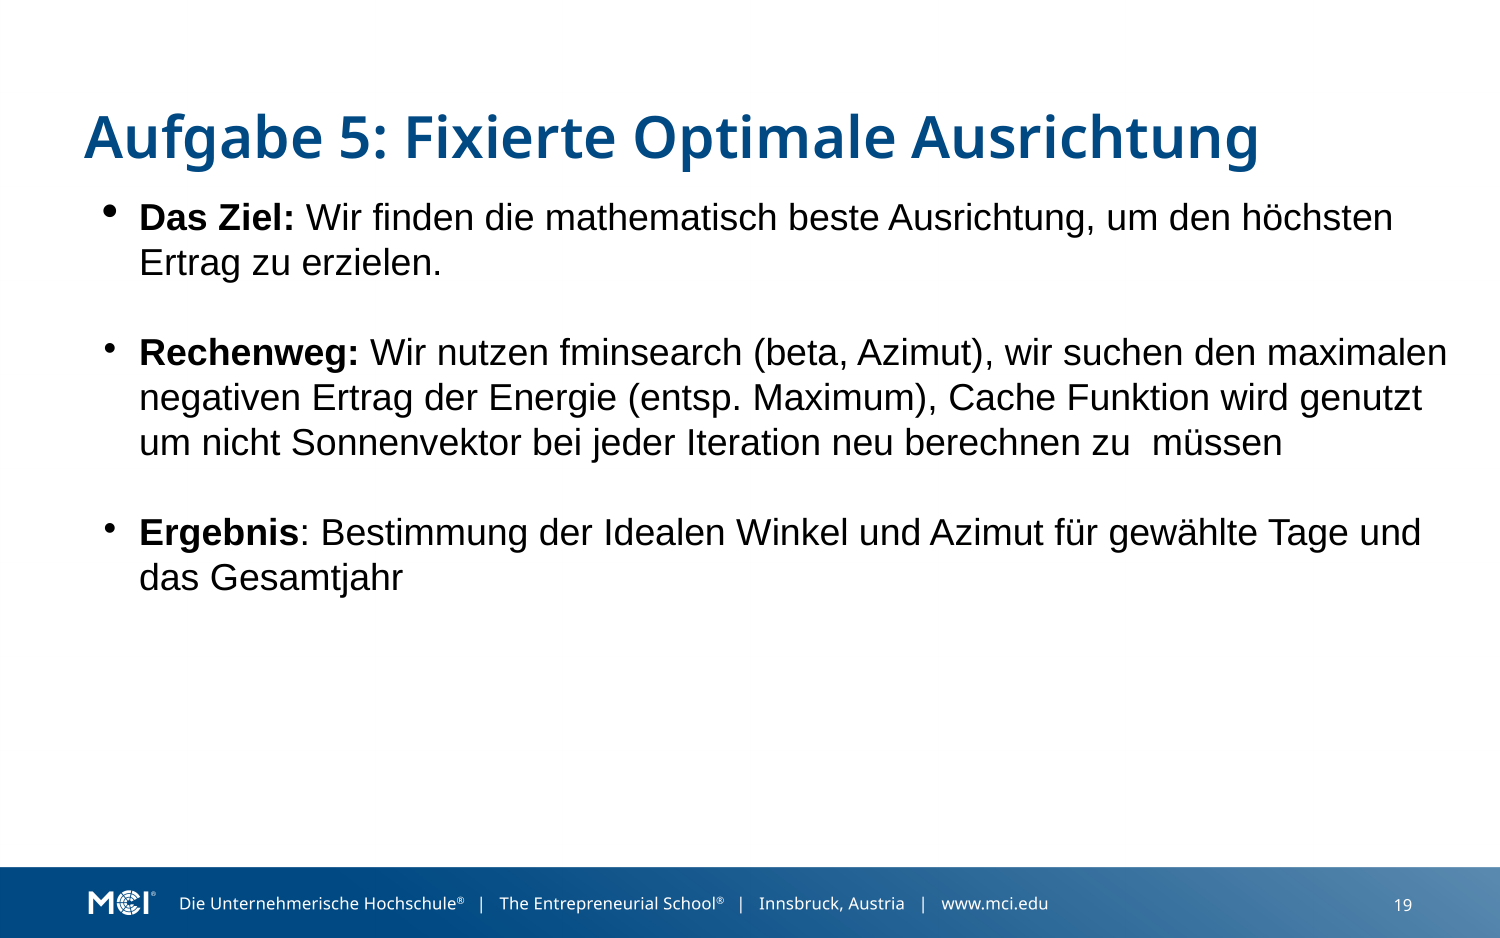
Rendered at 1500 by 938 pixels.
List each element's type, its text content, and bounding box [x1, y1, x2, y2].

text_box Aufgabe 5: Fixierte Optimale Ausrichtung [84, 108, 1412, 159]
text_box Das Ziel: Wir finden die mathematisch beste Ausrichtung, um den höchsten Ertrag zu erzielen. Rechenweg: Wir nutzen fminsearch (beta, Azimut), wir suchen den maximalen negativen Ertrag der Energie (entsp. Maximum), Cache Funktion wird genutzt um nicht Sonnenvektor bei jeder Iteration neu berechnen zu müssen Ergebnis: Bestimmung der Idealen Winkel und Azimut für gewählte Tage und das Gesamtjahr [88, 186, 1468, 876]
